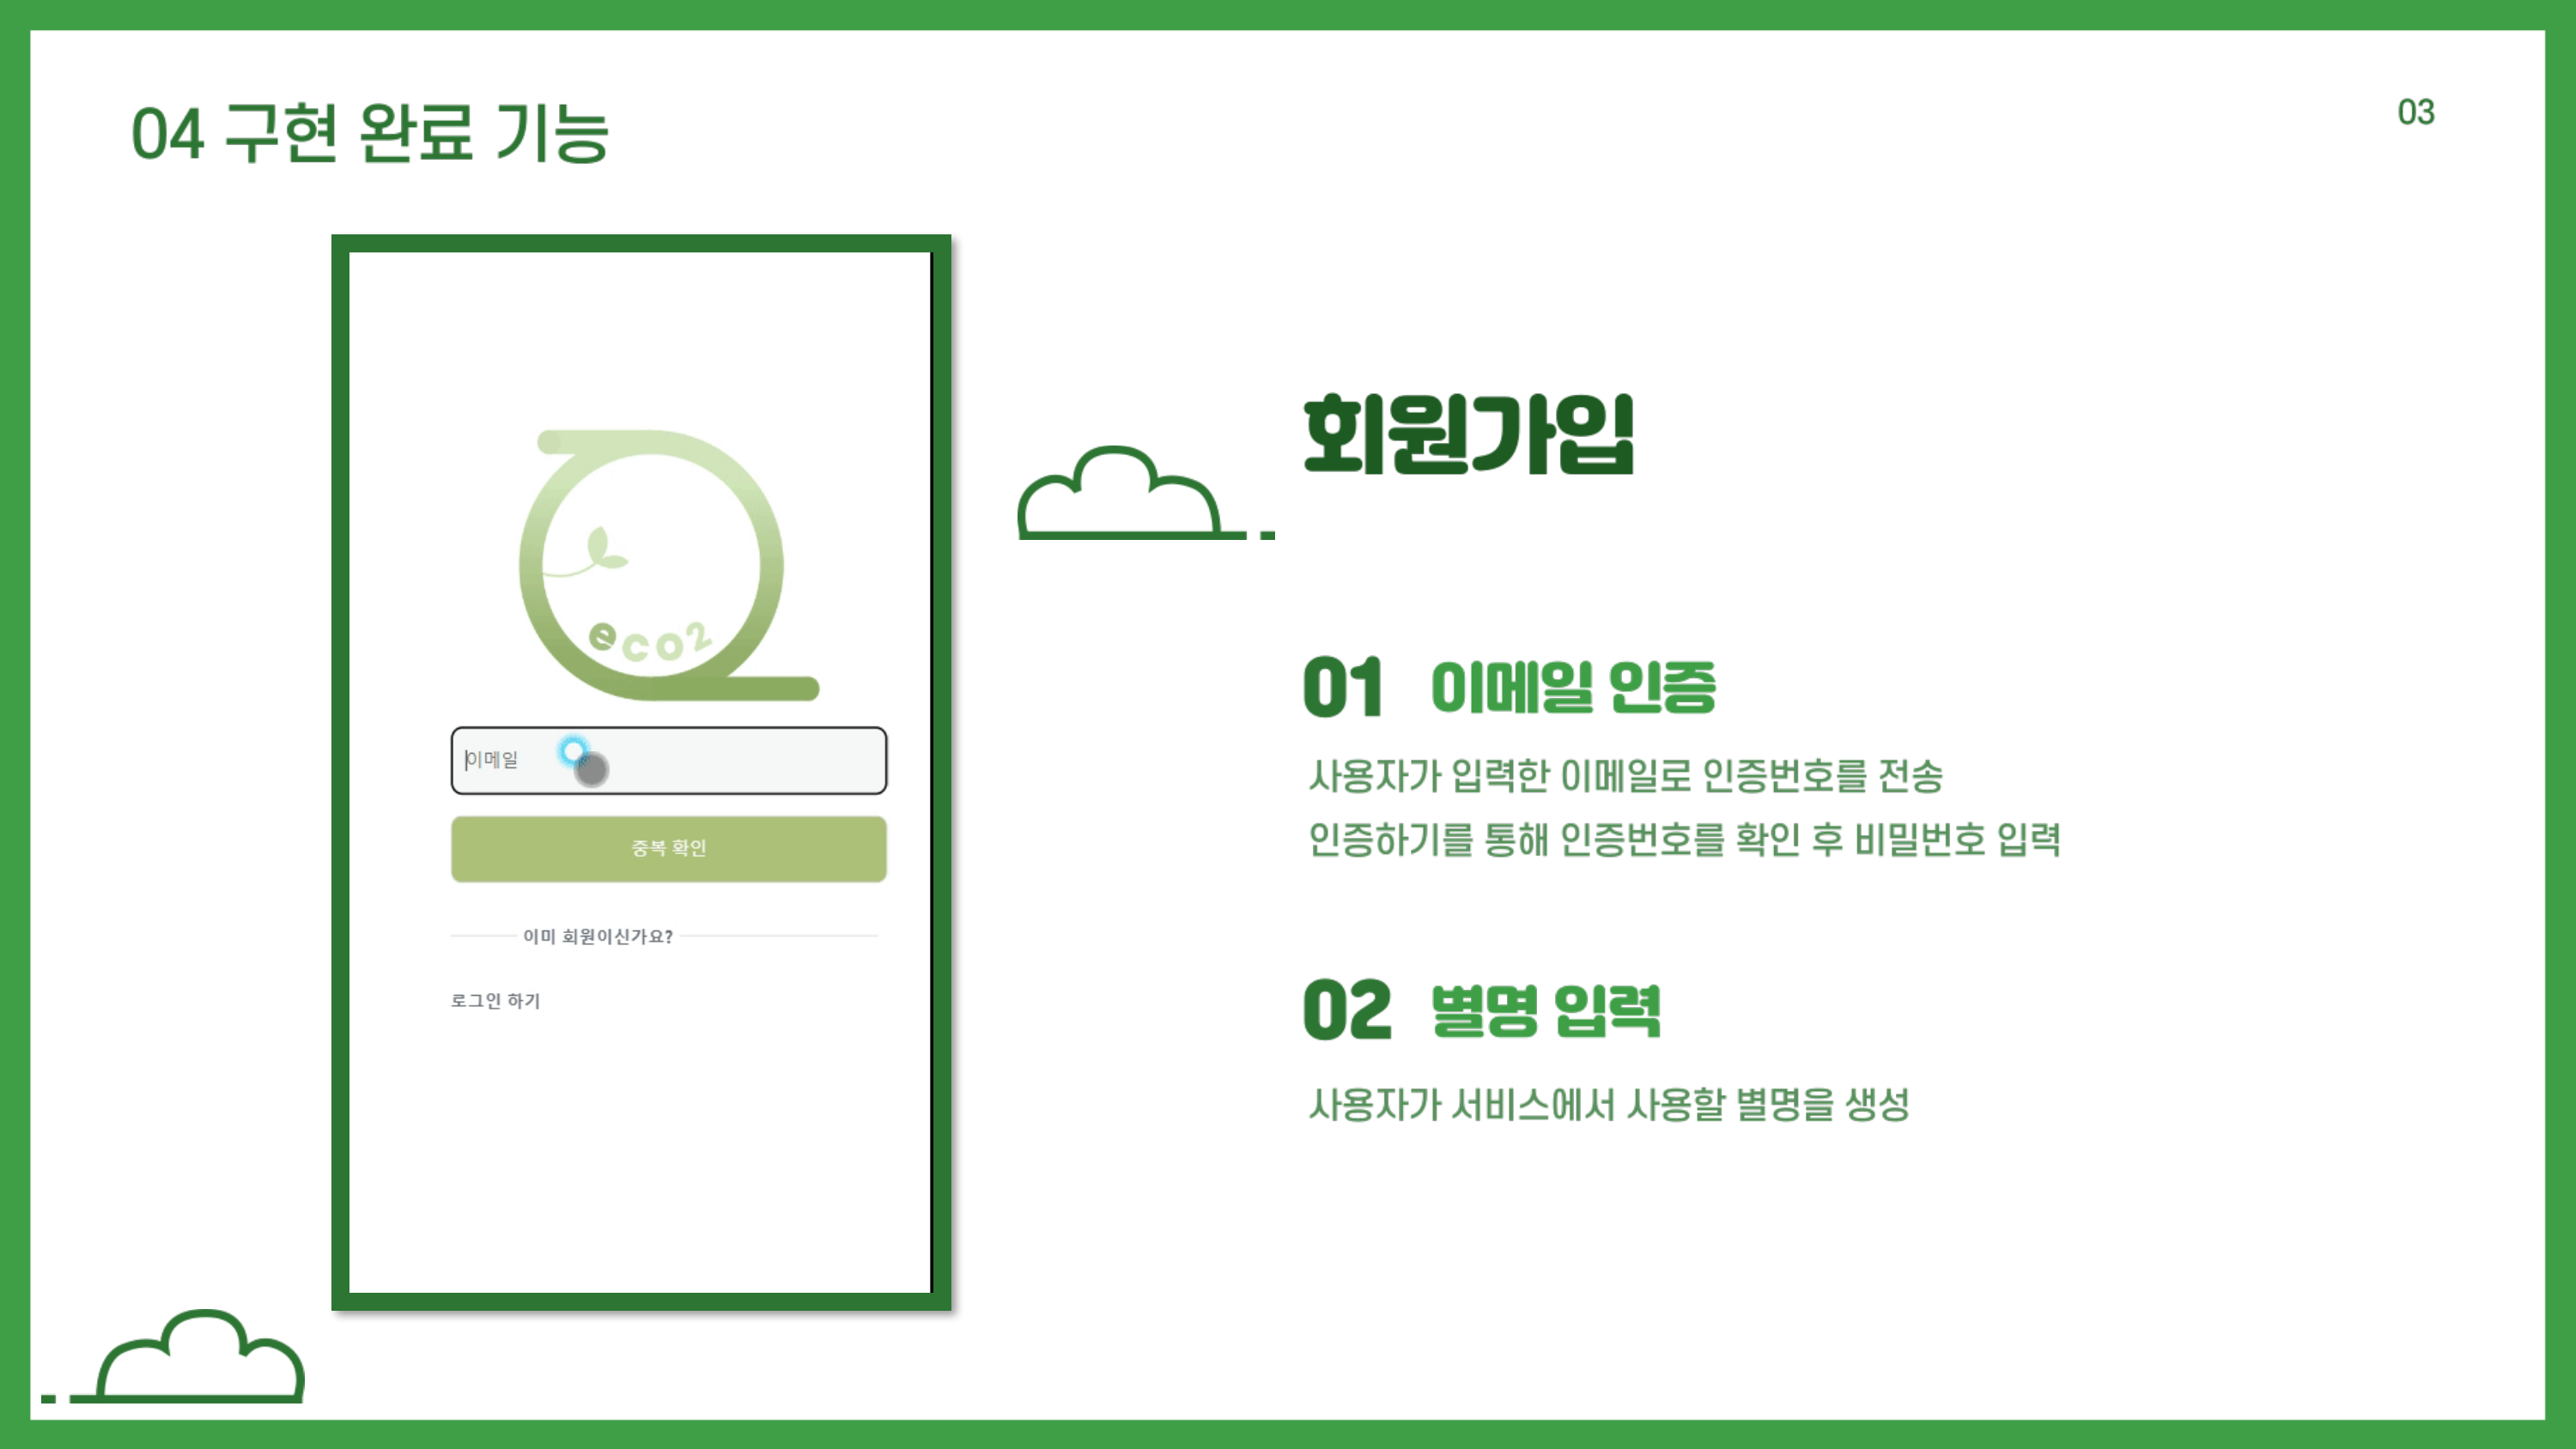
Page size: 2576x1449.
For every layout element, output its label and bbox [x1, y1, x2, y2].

text_box [0, 0, 2576, 1449]
picture [1290, 625, 2076, 875]
picture [1290, 948, 1926, 1140]
picture [1288, 363, 1675, 535]
picture [120, 81, 639, 194]
picture [349, 252, 934, 1294]
picture [1421, 640, 1745, 742]
text_box [1017, 446, 1276, 541]
picture [2391, 84, 2450, 151]
text_box [41, 1309, 305, 1404]
